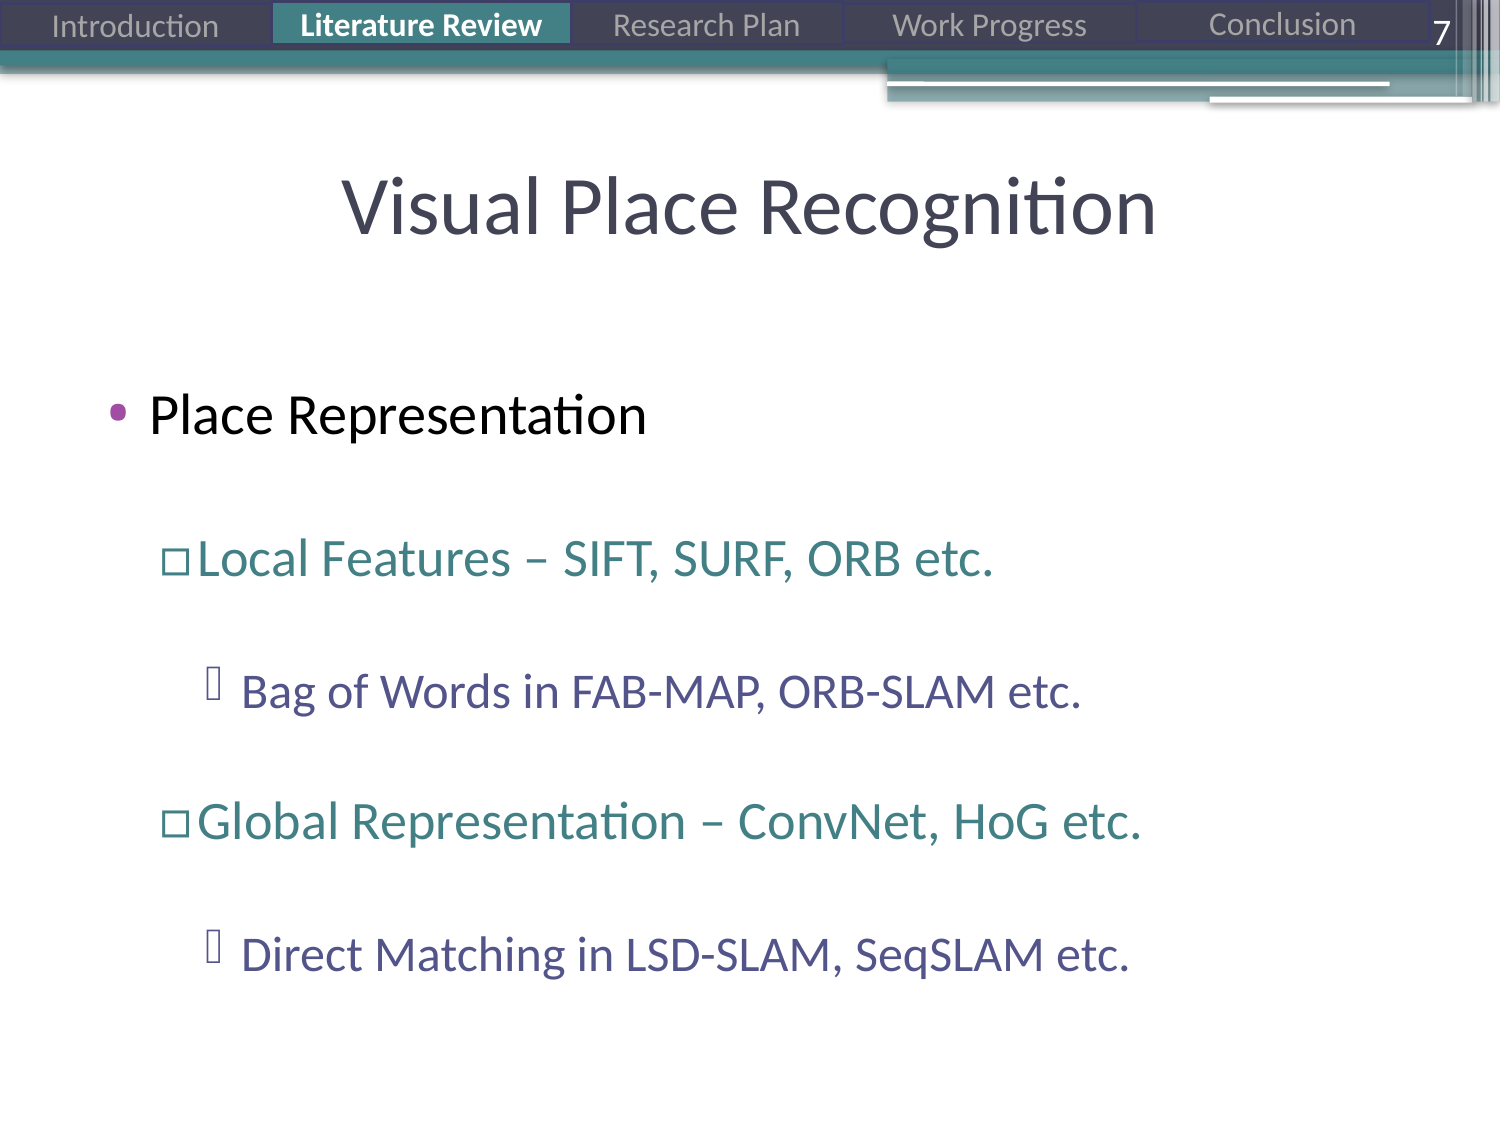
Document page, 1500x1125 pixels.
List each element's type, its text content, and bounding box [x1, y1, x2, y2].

list Place Representation Local Features – SIFT, SURF, ORB etc. Bag of Words in FAB-MAP, ORB-SLAM etc. Global Representation – ConvNet, HoG etc. Direct Matching in LSD-SLAM, SeqSLAM etc. [75, 368, 1425, 1079]
slide_number 7 [1341, 0, 1466, 61]
title Visual Place Recognition [75, 113, 1425, 289]
